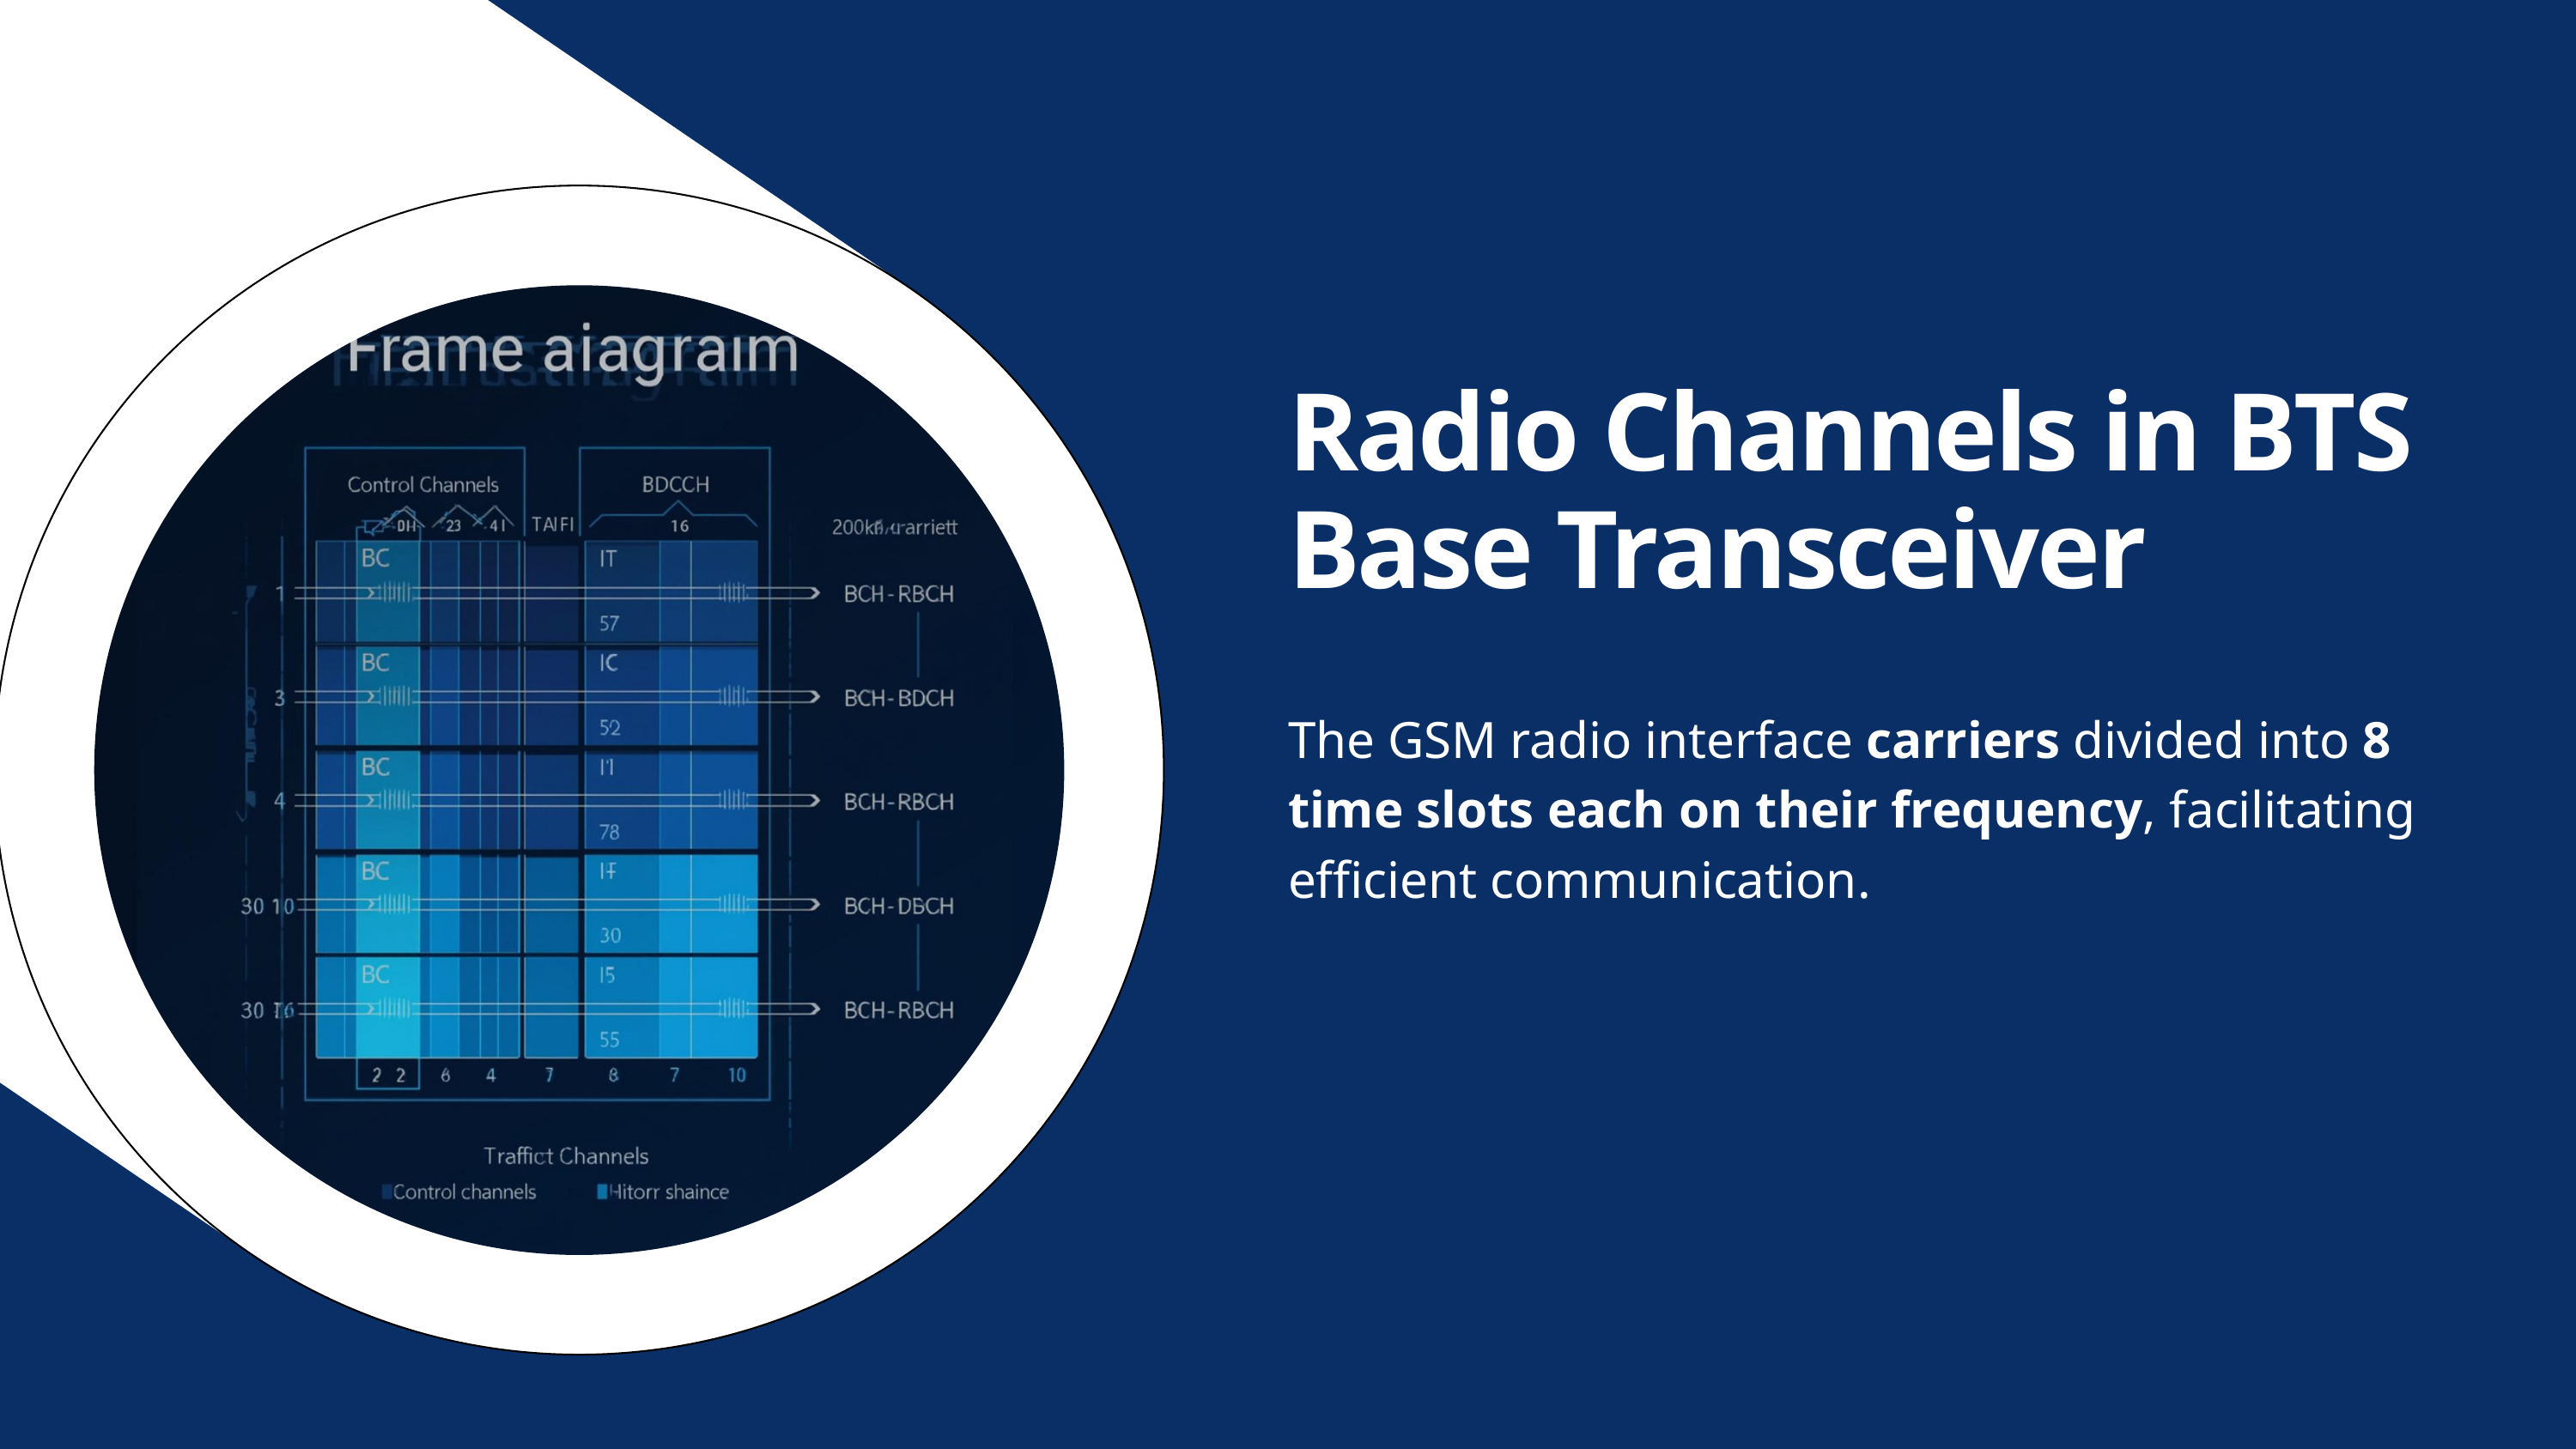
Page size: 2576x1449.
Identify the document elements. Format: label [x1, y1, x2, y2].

text_box [1287, 367, 2432, 917]
text_box [0, 185, 1164, 1355]
text_box [0, 0, 746, 184]
